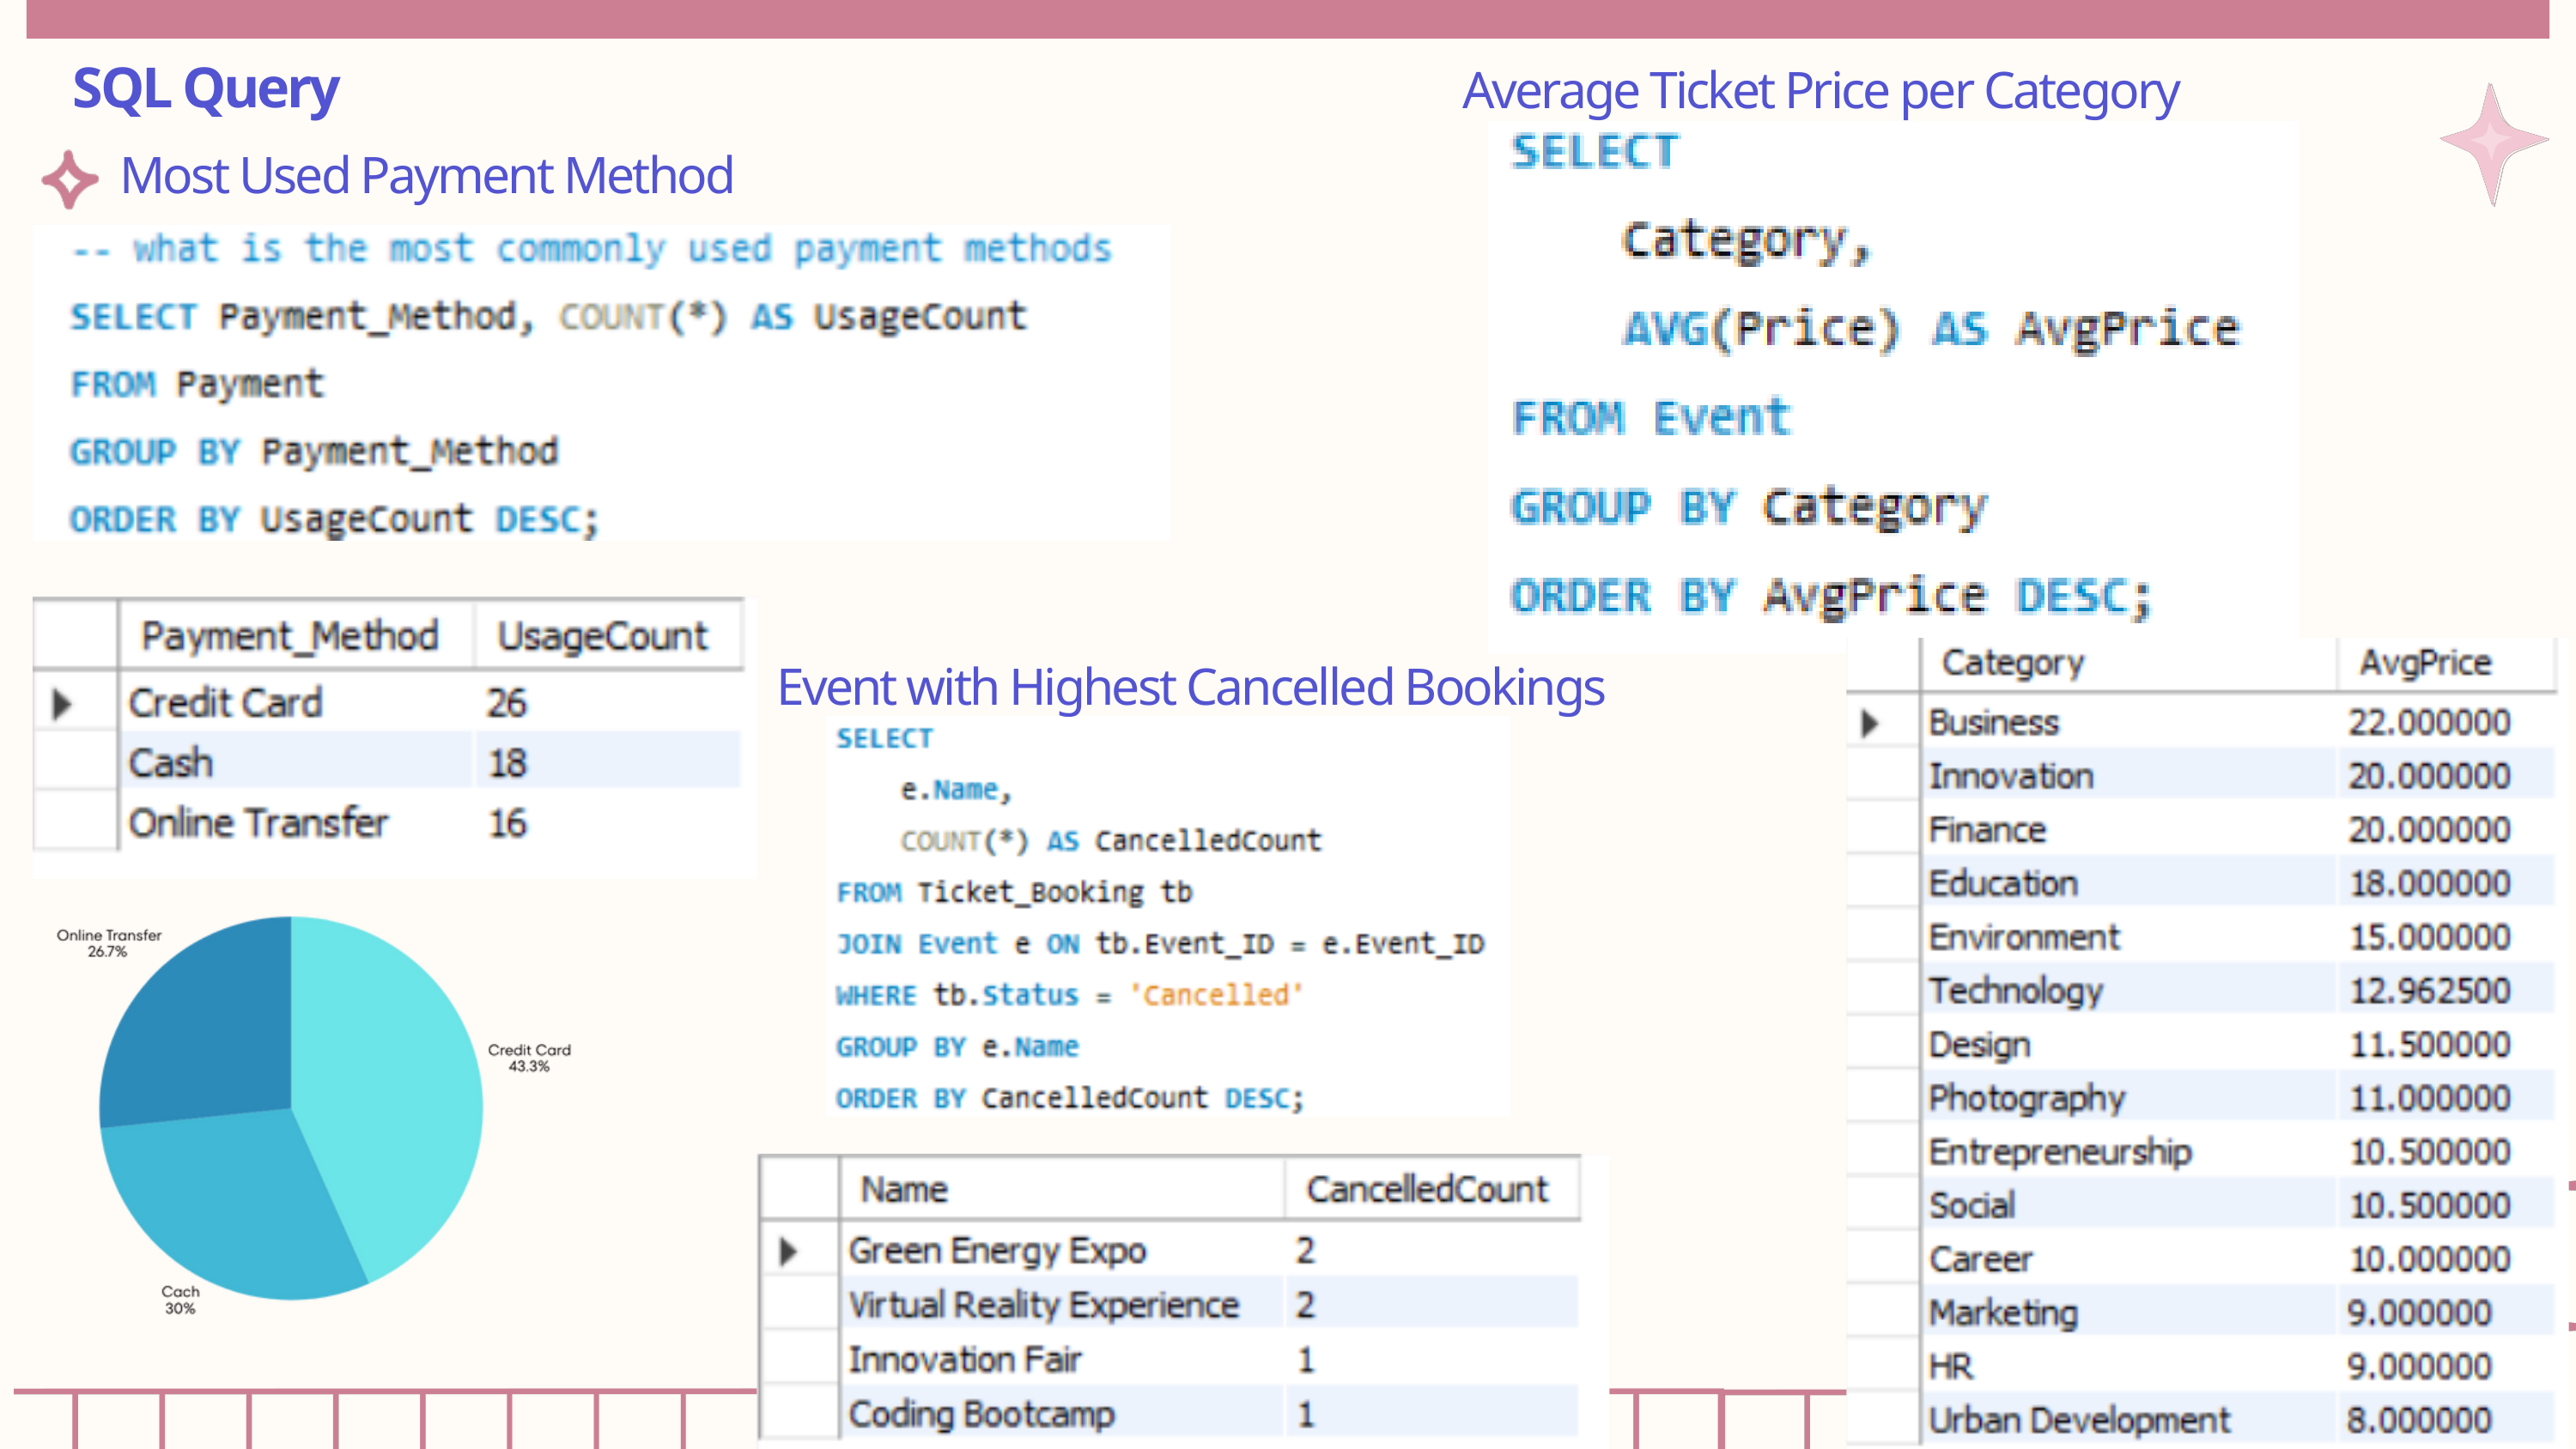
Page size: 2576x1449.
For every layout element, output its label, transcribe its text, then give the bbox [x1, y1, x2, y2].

text_box [825, 716, 1510, 1117]
text_box [756, 1154, 1610, 1449]
text_box [1846, 638, 2569, 1449]
text_box Average Ticket Price per Category [1449, 48, 2195, 119]
text_box [14, 1388, 756, 1449]
text_box [26, 0, 2550, 39]
text_box [1610, 1388, 1726, 1449]
text_box Most Used Payment Method [85, 133, 757, 204]
text_box [33, 225, 1171, 541]
text_box [2439, 82, 2550, 207]
picture [0, 848, 640, 1383]
text_box Event with Highest Cancelled Bookings [750, 645, 1621, 716]
text_box SQL Query [33, 40, 381, 119]
text_box [2569, 1101, 2576, 1434]
text_box [33, 597, 757, 879]
text_box [1486, 121, 2300, 653]
text_box [33, 144, 109, 214]
text_box [1717, 1389, 1846, 1449]
